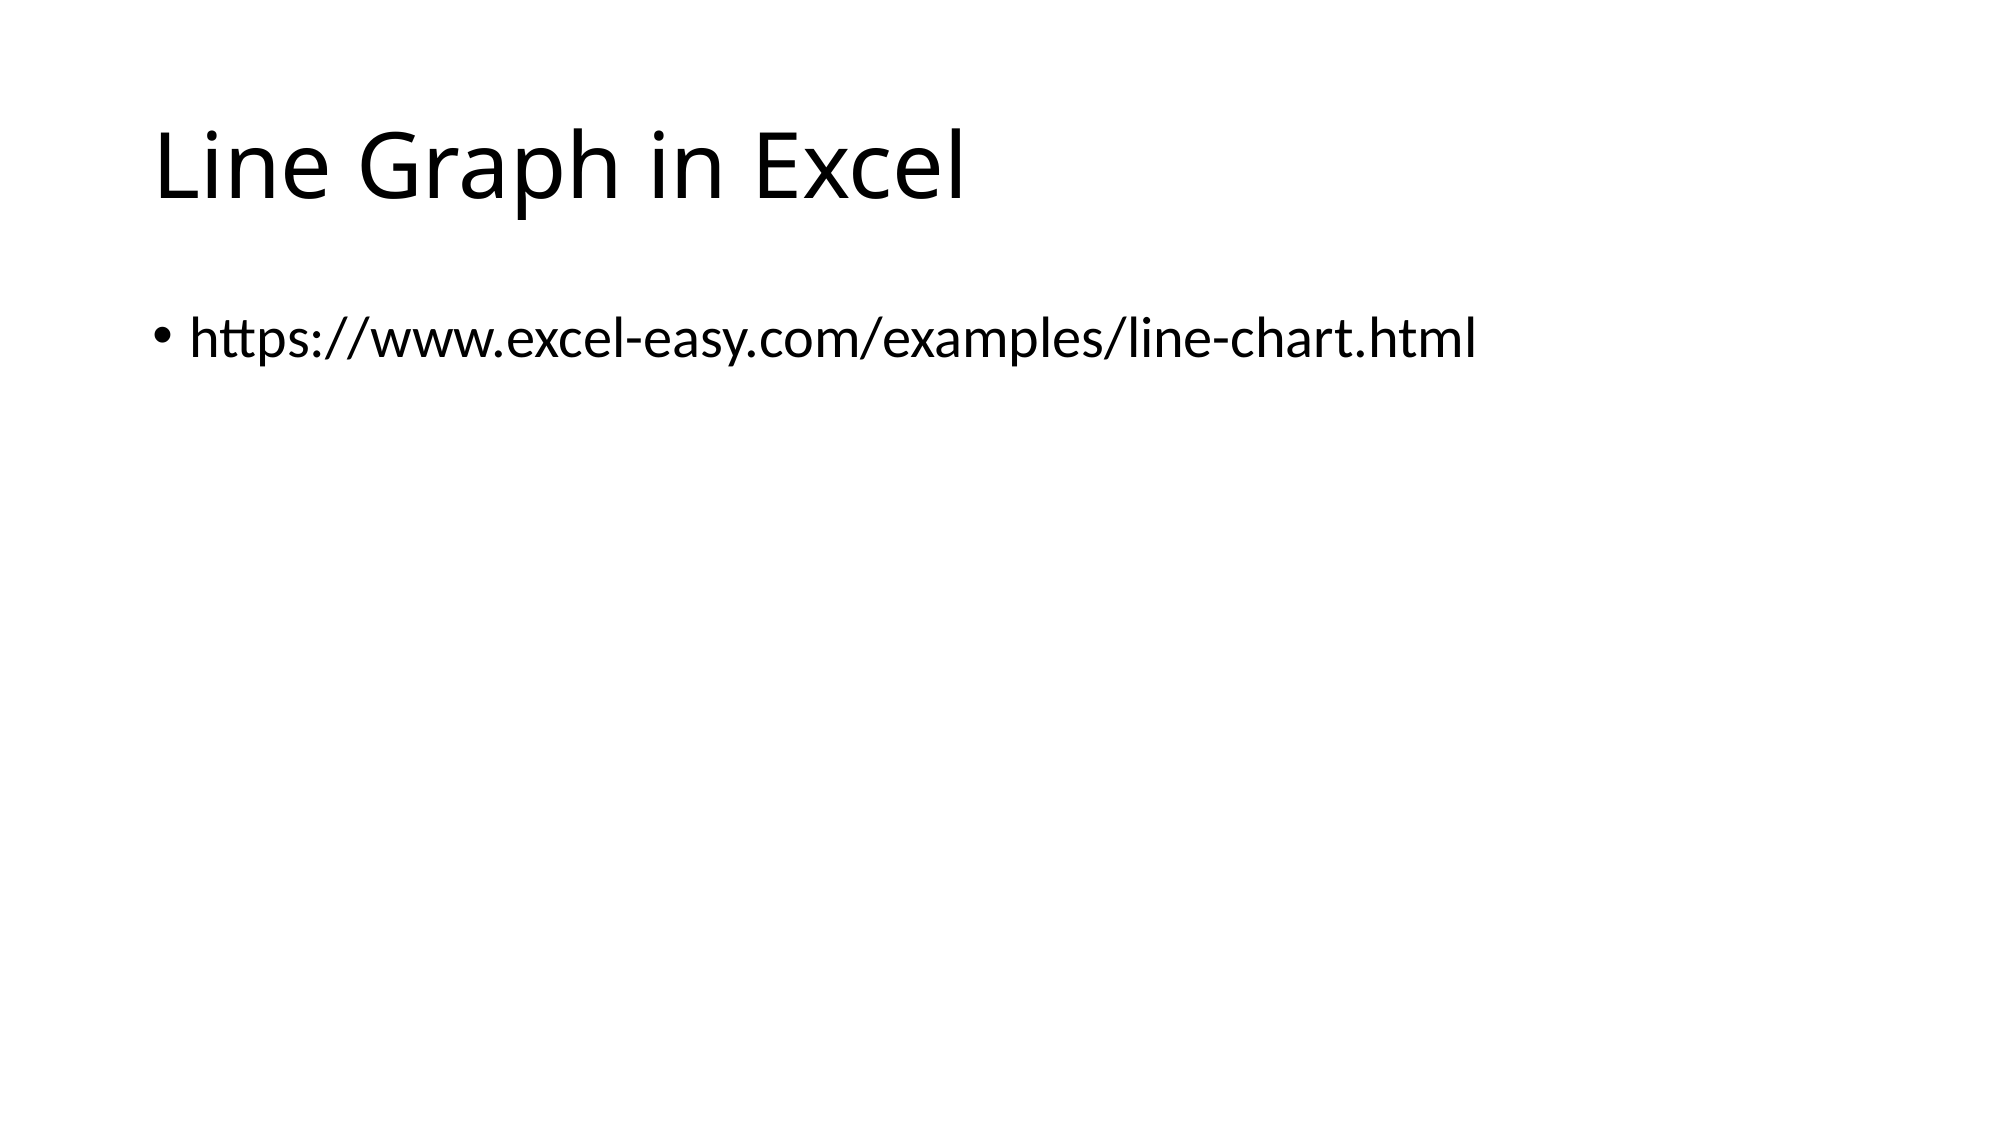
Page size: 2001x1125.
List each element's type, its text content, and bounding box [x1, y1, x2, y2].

list https://www.excel-easy.com/examples/line-chart.html [137, 299, 1863, 1014]
title Line Graph in Excel [137, 59, 1863, 278]
